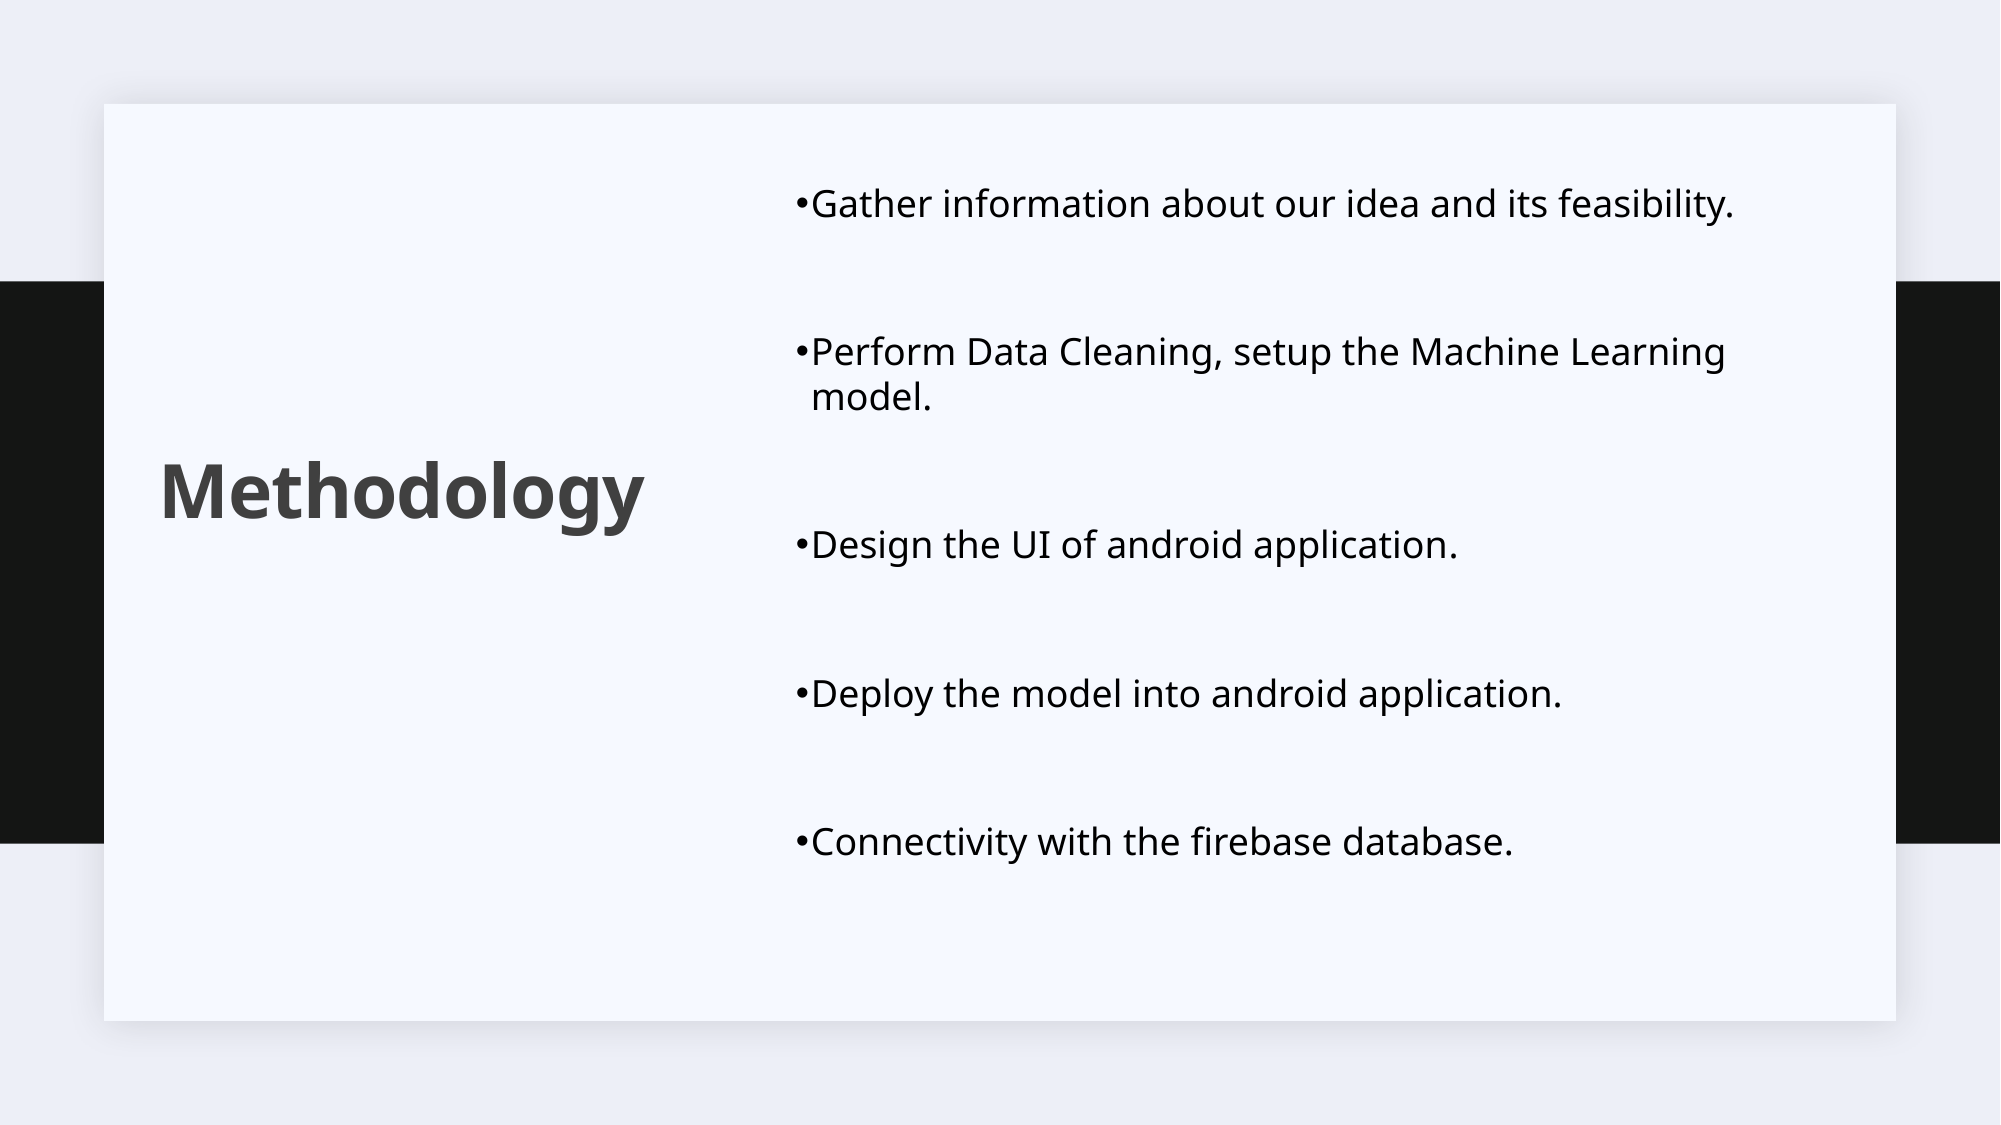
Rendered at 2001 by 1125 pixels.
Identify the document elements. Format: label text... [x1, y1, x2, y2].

title Methodology [143, 391, 754, 597]
list Gather information about our idea and its feasibility.​ Perform Data Cleaning, setup the Machine Learning model.​ Design the UI of android application​. Deploy the model into android application.​ Connectivity with the firebase database.​ ​ [795, 172, 1819, 920]
